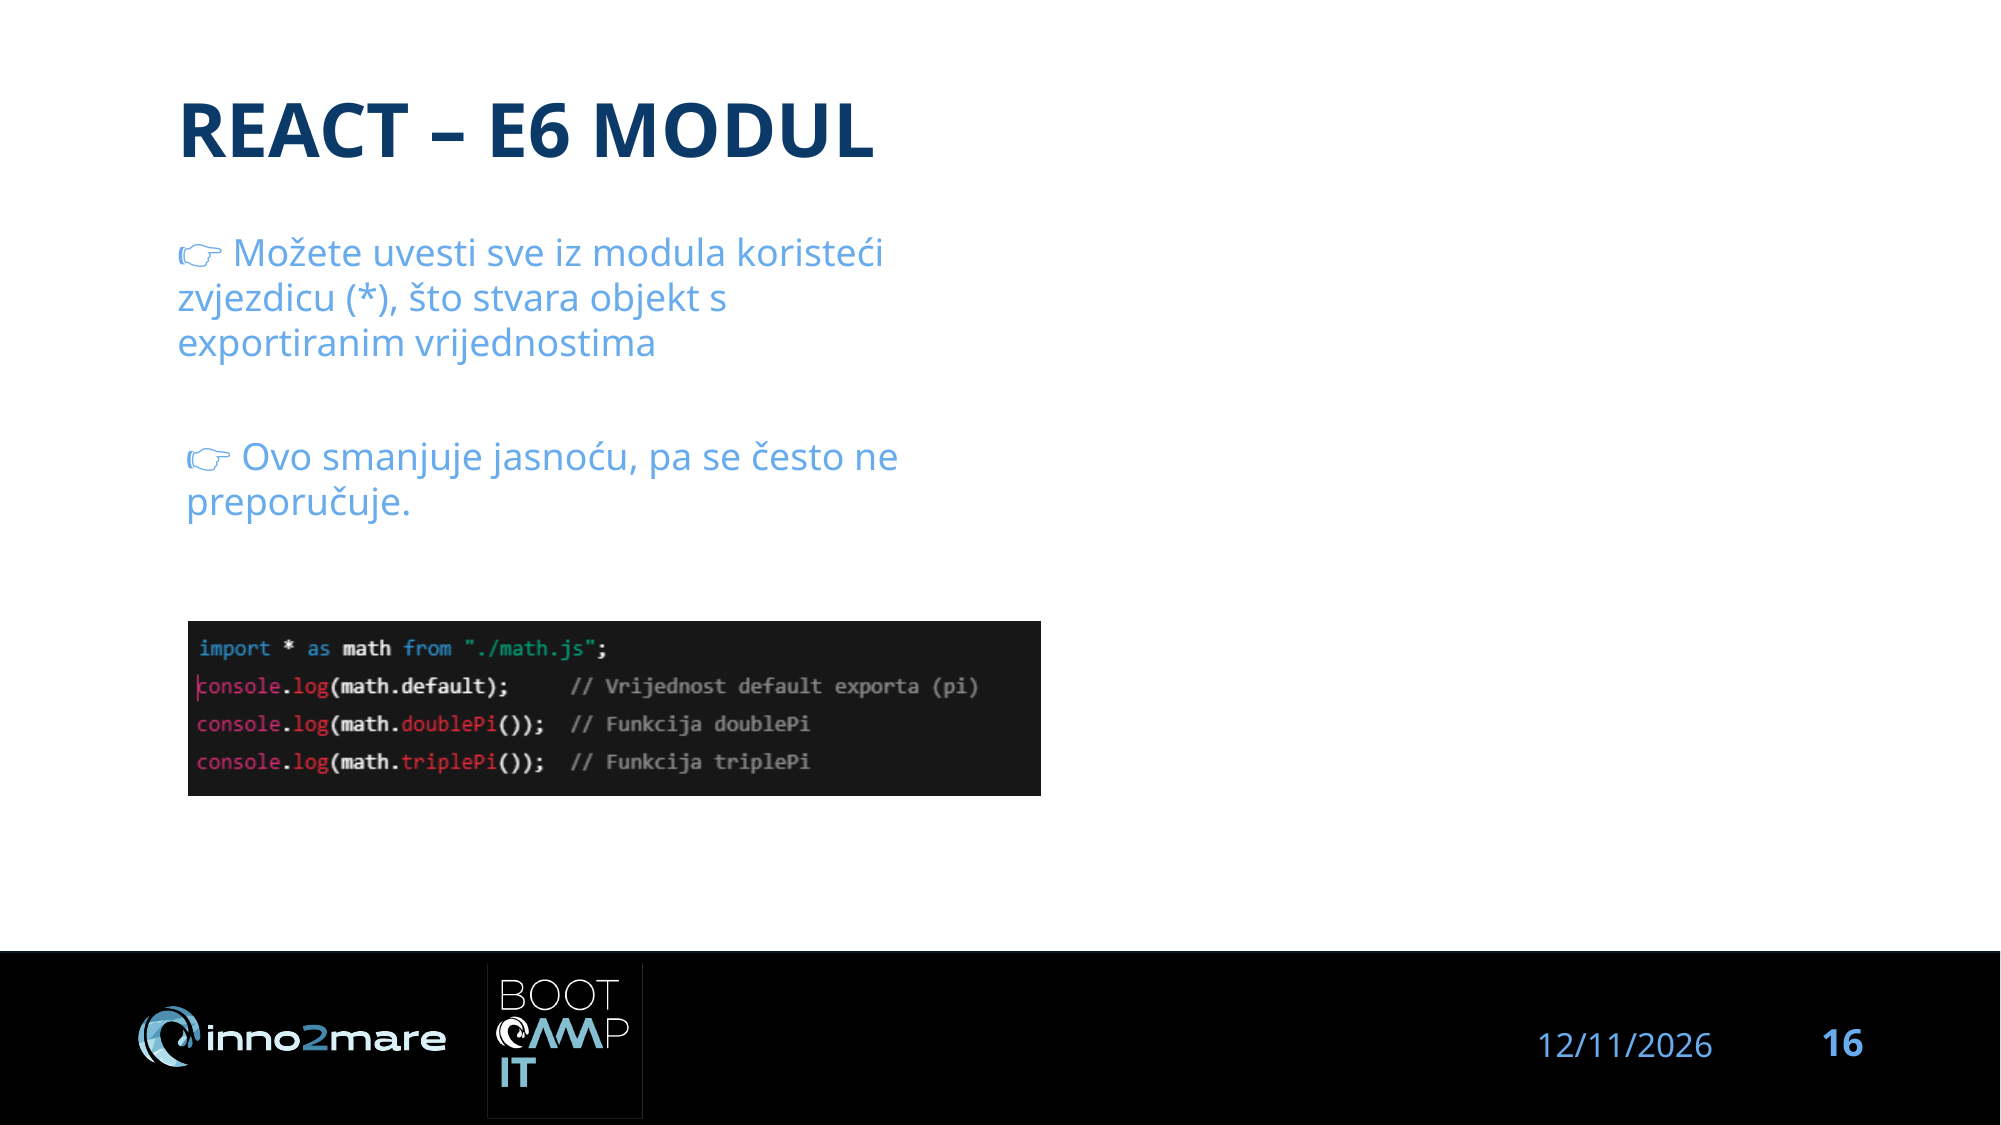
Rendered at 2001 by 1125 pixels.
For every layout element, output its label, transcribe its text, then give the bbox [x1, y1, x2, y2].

text_box REACT – E6 MODUL [162, 62, 1888, 203]
picture [188, 621, 1041, 796]
picture [138, 957, 690, 1124]
text_box 👉 Ovo smanjuje jasnoću, pa se često ne preporučuje. [171, 425, 963, 530]
text_box 👉 Možete uvesti sve iz modula koristeći zvjezdicu (*), što stvara objekt s exportiranim vrijednostima [162, 221, 954, 372]
